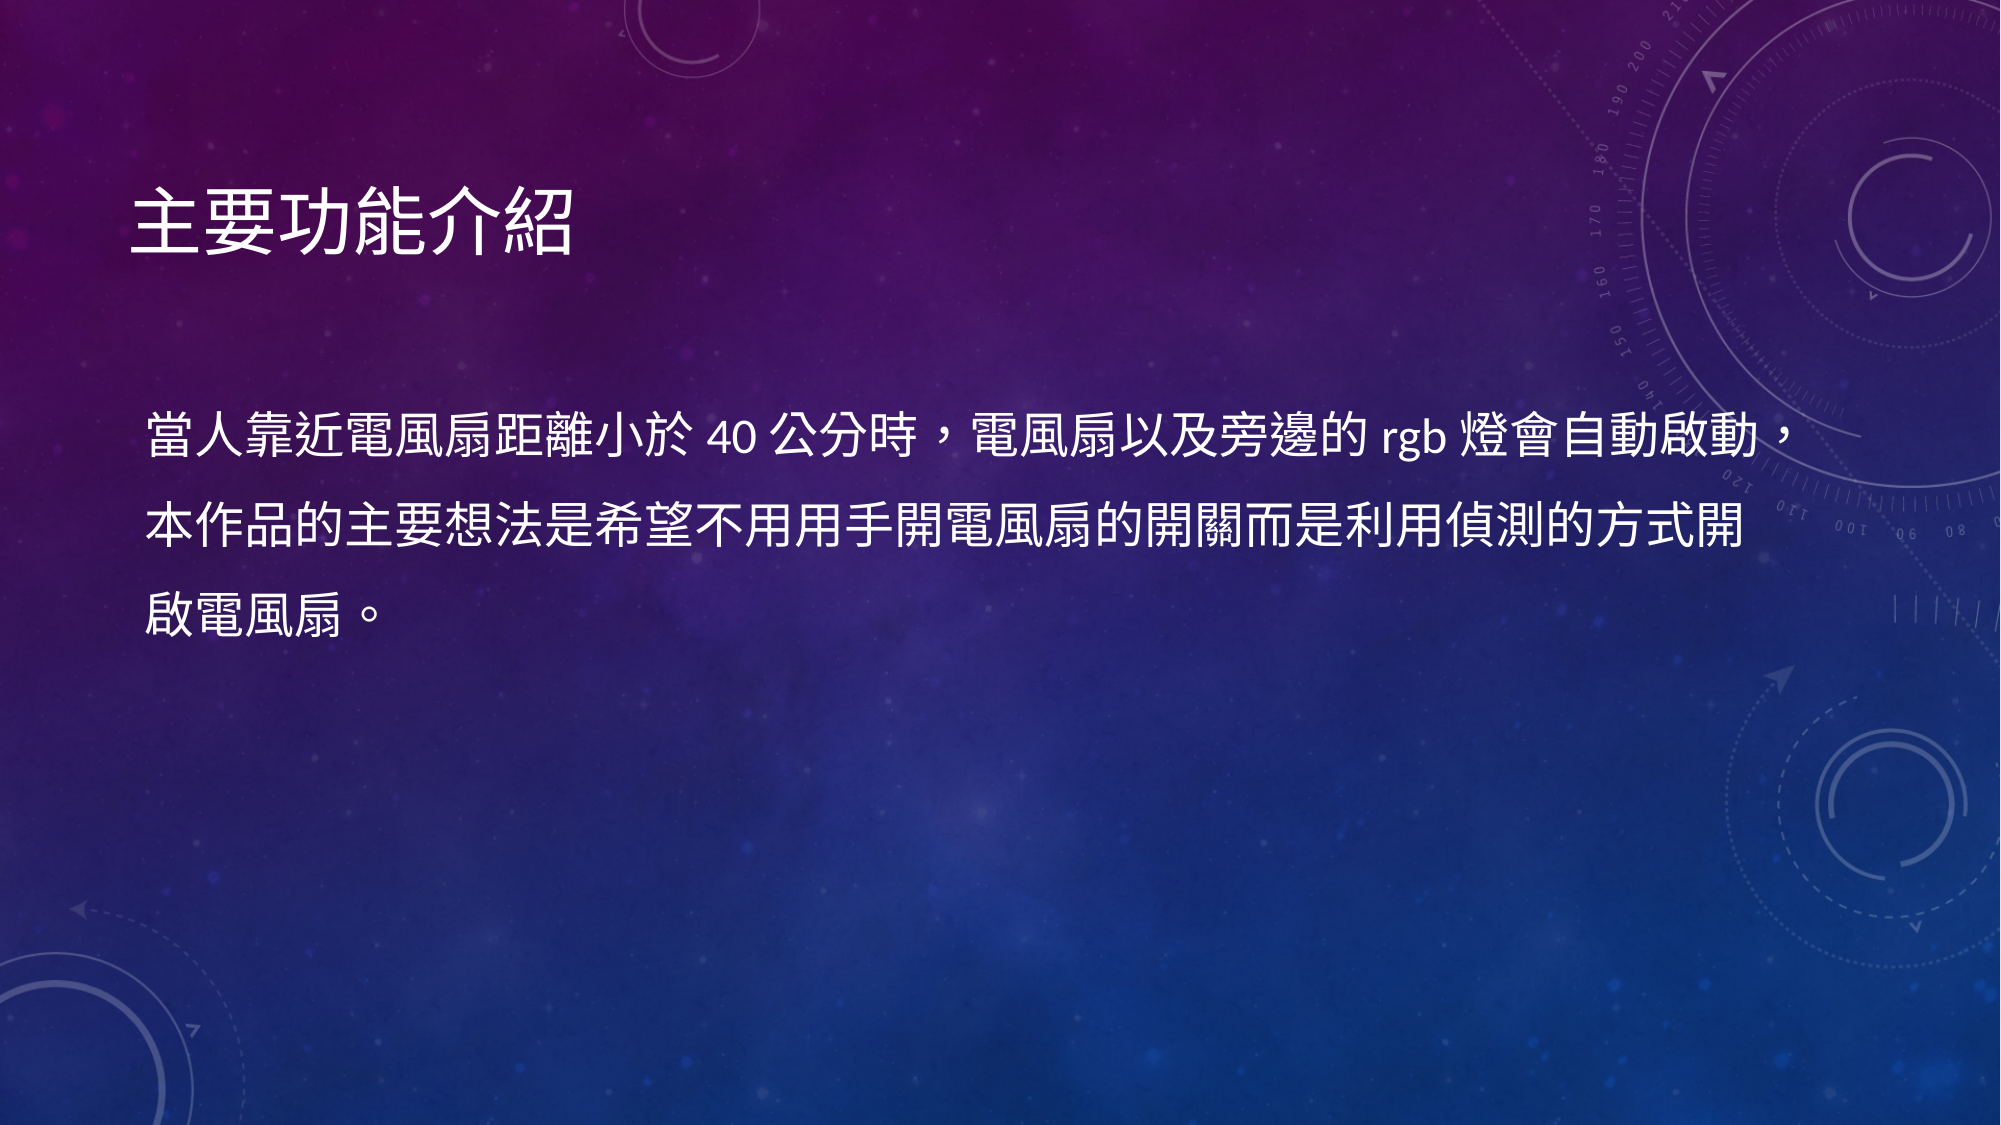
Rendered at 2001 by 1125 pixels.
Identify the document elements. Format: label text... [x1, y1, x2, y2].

title 主要功能介紹 [112, 99, 1775, 339]
picture [0, 0, 2001, 1125]
text_box 當人靠近電風扇距離小於40公分時，電風扇以及旁邊的rgb燈會自動啟動，本作品的主要想法是希望不用用手開電風扇的開關而是利用偵測的方式開啟電風扇。 [129, 366, 1775, 651]
